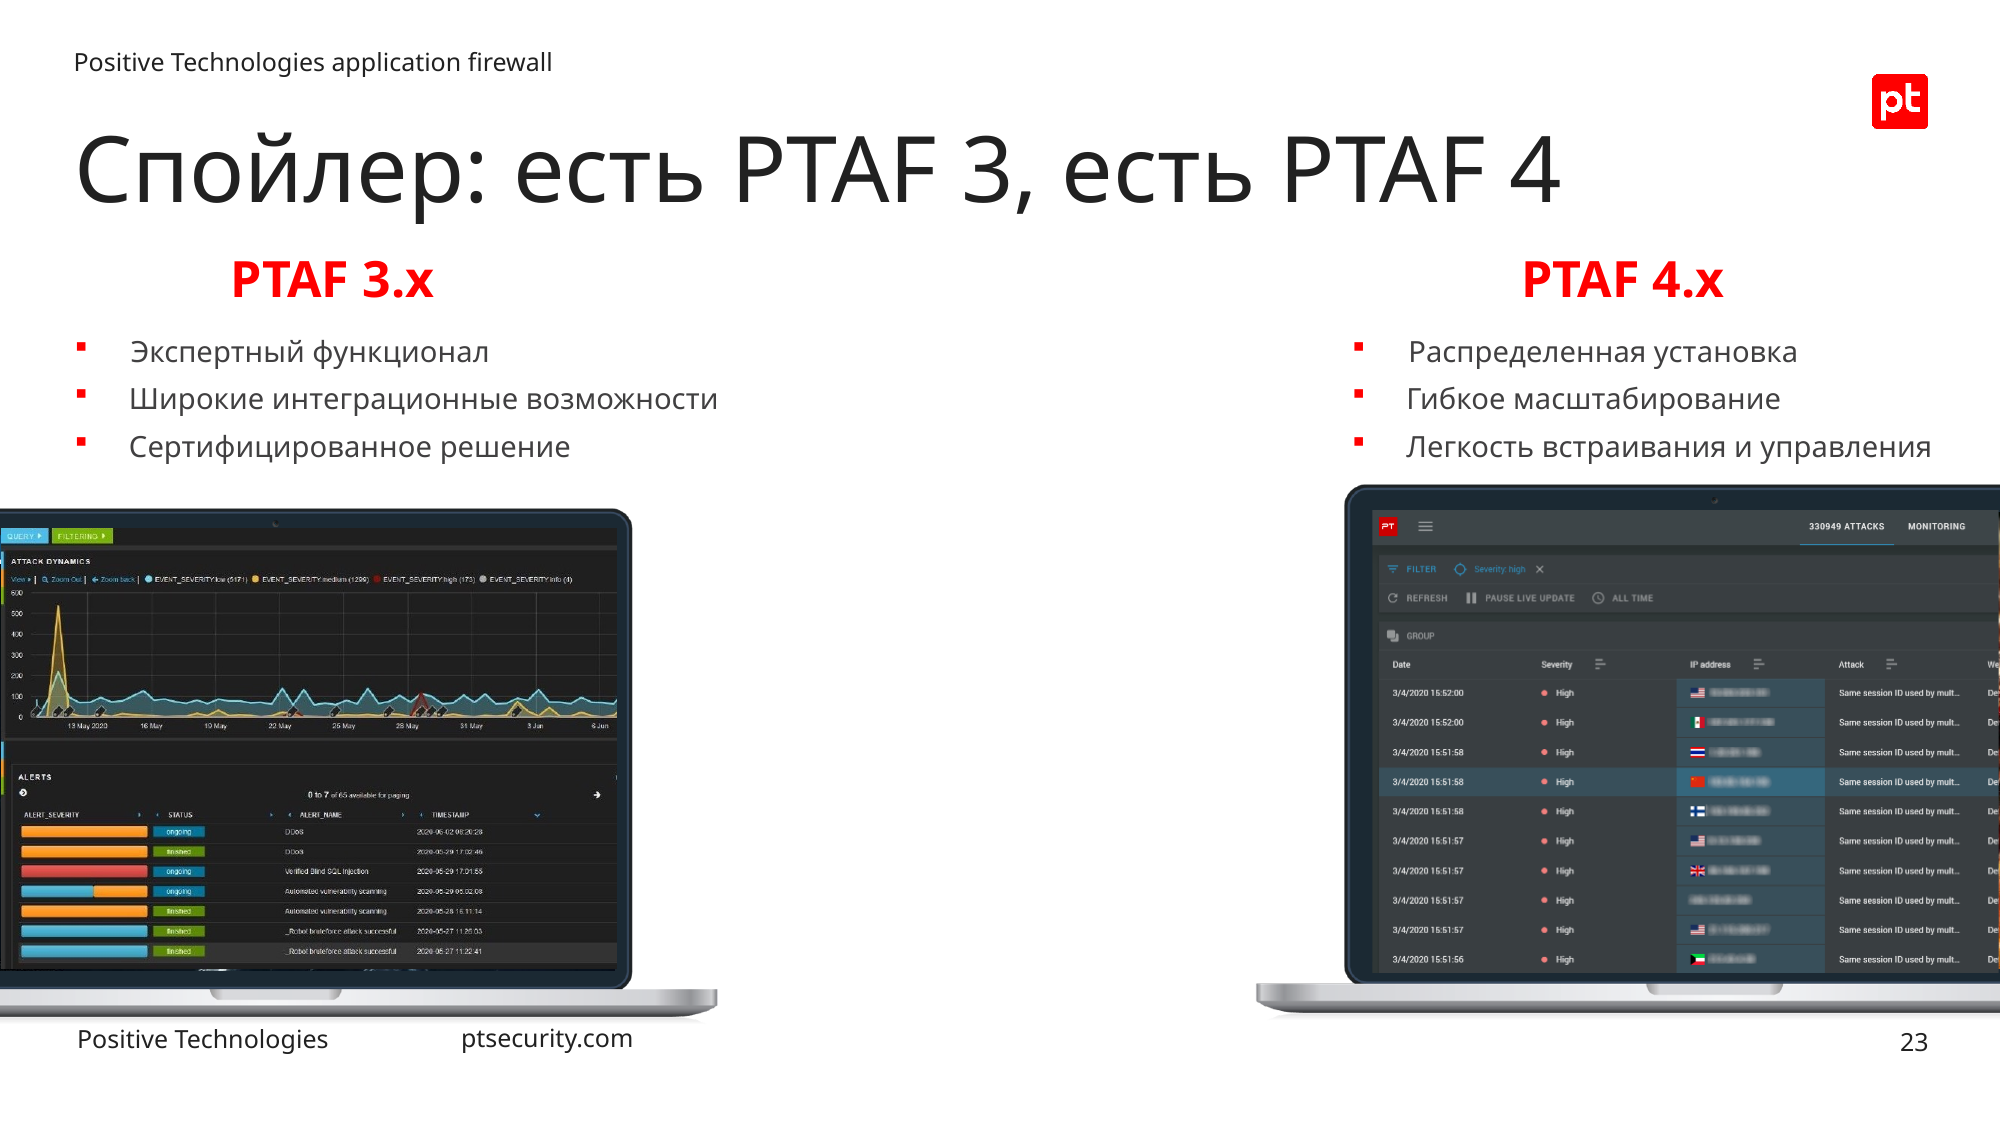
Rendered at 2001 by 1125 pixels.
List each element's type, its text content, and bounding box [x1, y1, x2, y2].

text_box Positive Technologies application firewall [58, 31, 1609, 92]
picture [1209, 456, 2000, 1041]
text_box PTAF 4.x Распределенная установка Гибкое масштабирование Легкость встраивания и управления [1344, 240, 2000, 456]
slide_number 23 [1608, 1041, 1944, 1074]
title Спойлер: есть PTAF 3, есть PTAF 4 [59, 57, 1926, 229]
picture [0, 481, 762, 1044]
text_box PTAF 3.x Экспертный функционал Широкие интеграционные возможности Сертифицированное решение [67, 240, 783, 523]
